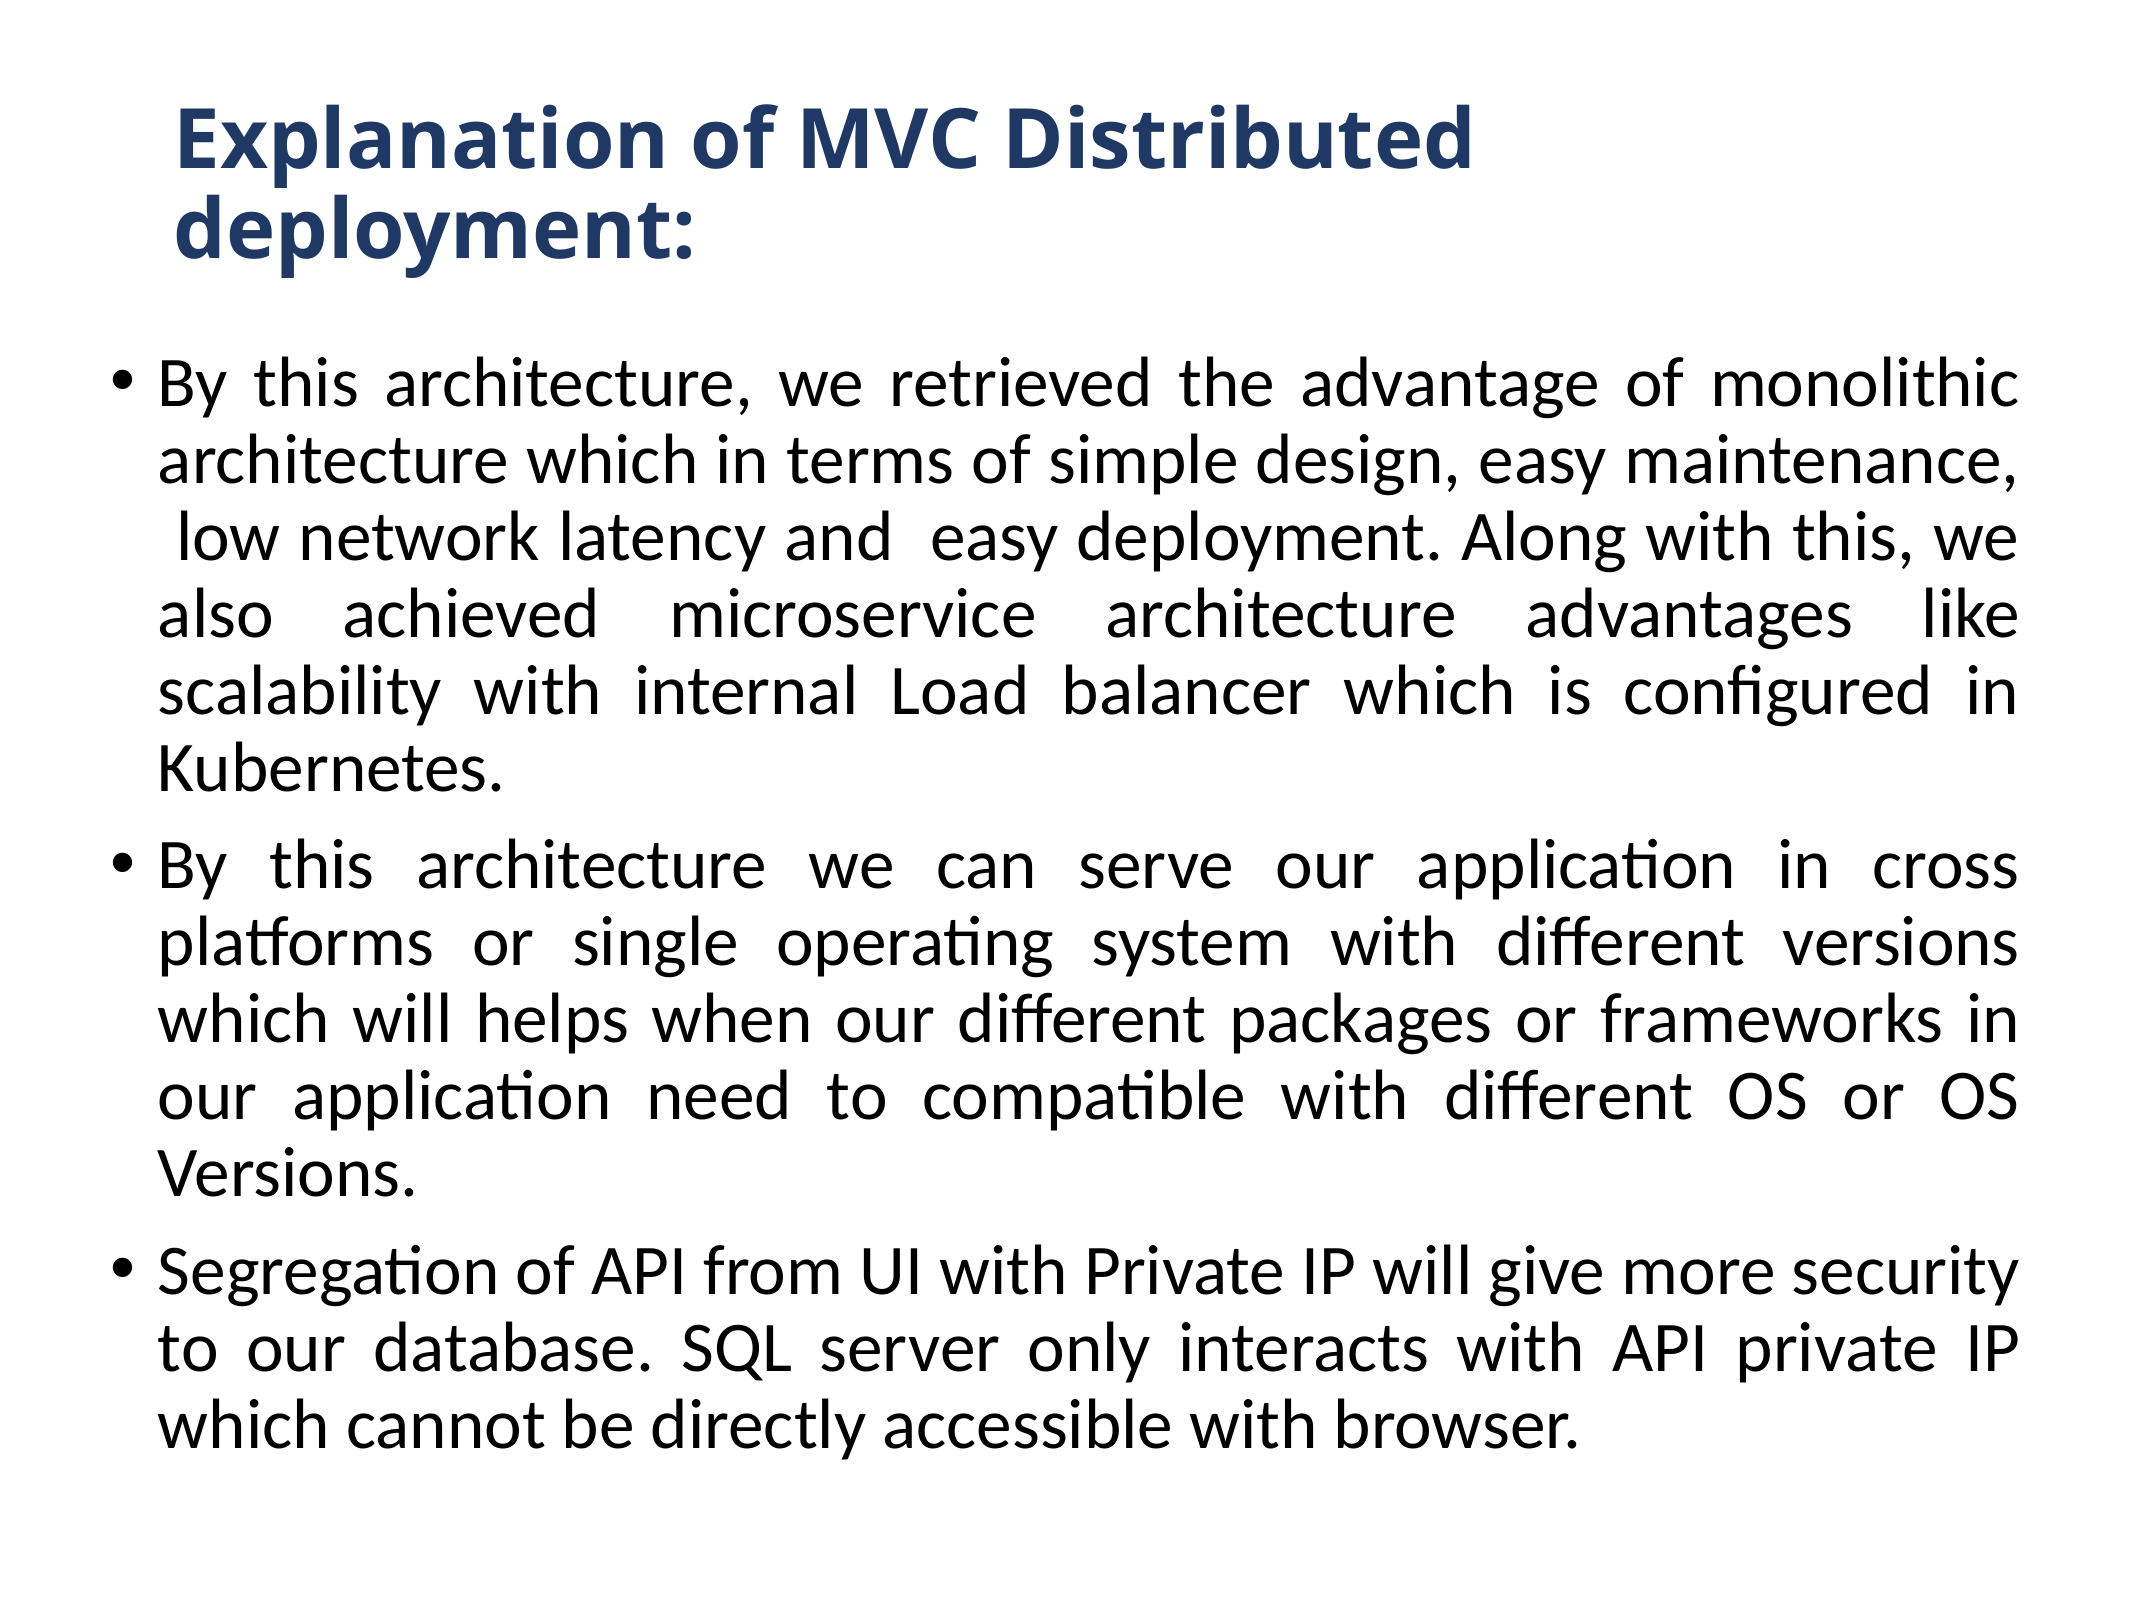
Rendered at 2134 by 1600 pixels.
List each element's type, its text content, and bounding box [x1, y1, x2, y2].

title Explanation of MVC Distributed deployment: [158, 54, 1721, 285]
list By this architecture, we retrieved the advantage of monolithic architecture which in terms of simple design, easy maintenance, low network latency and easy deployment. Along with this, we also achieved microservice architecture advantages like scalability with internal Load balancer which is configured in Kubernetes. By this architecture we can serve our application in cross platforms or single operating system with different versions which will helps when our different packages or frameworks in our application need to compatible with different OS or OS Versions. Segregation of API from UI with Private IP will give more security to our database. SQL server only interacts with API private IP which cannot be directly accessible with browser. [95, 337, 2037, 1475]
